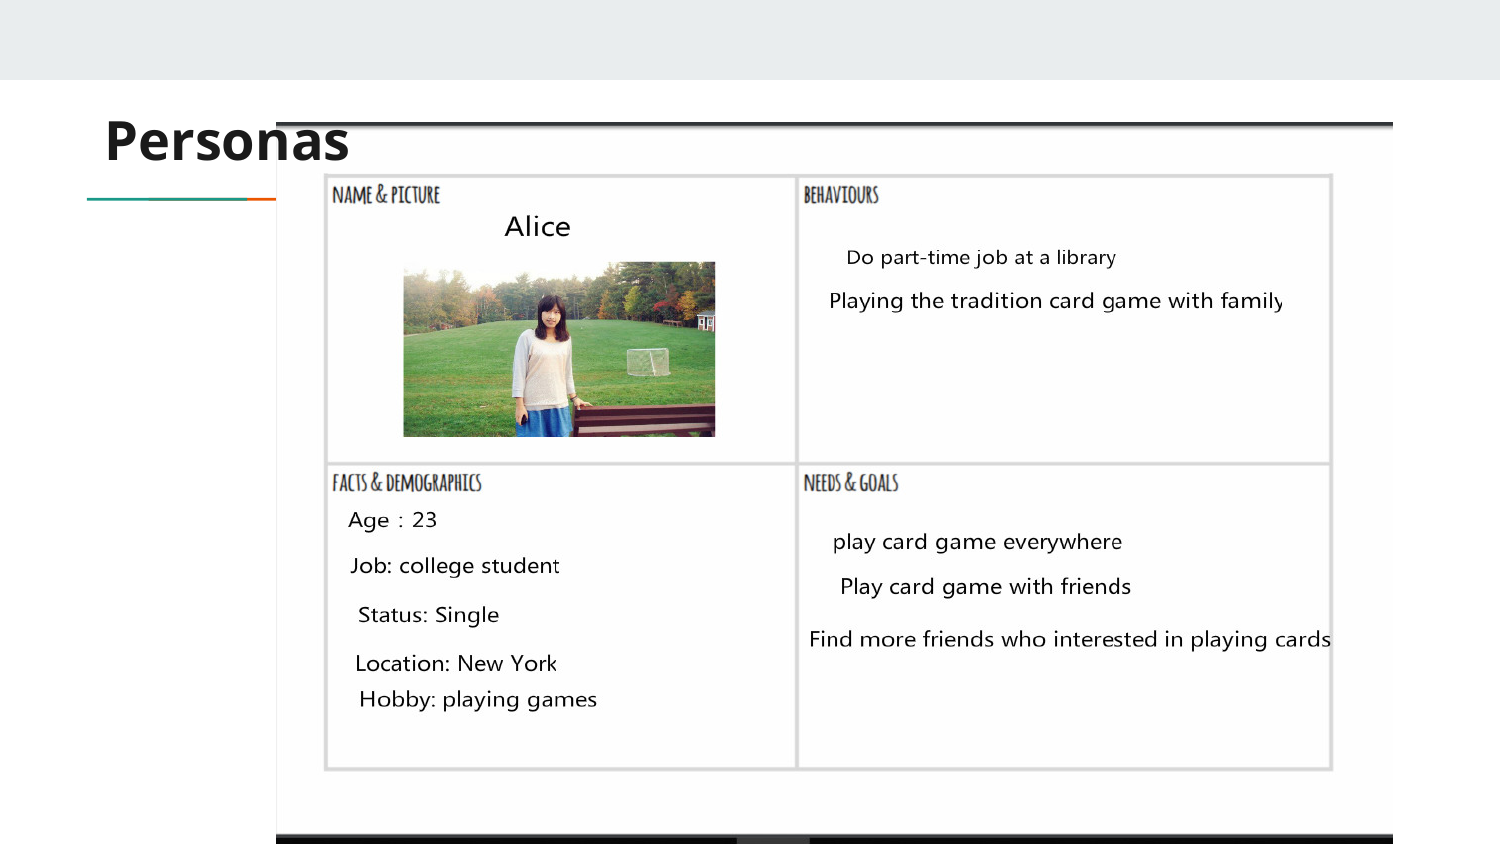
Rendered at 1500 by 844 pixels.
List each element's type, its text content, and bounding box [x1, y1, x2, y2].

picture [275, 122, 1394, 844]
title Personas [89, 91, 1351, 179]
